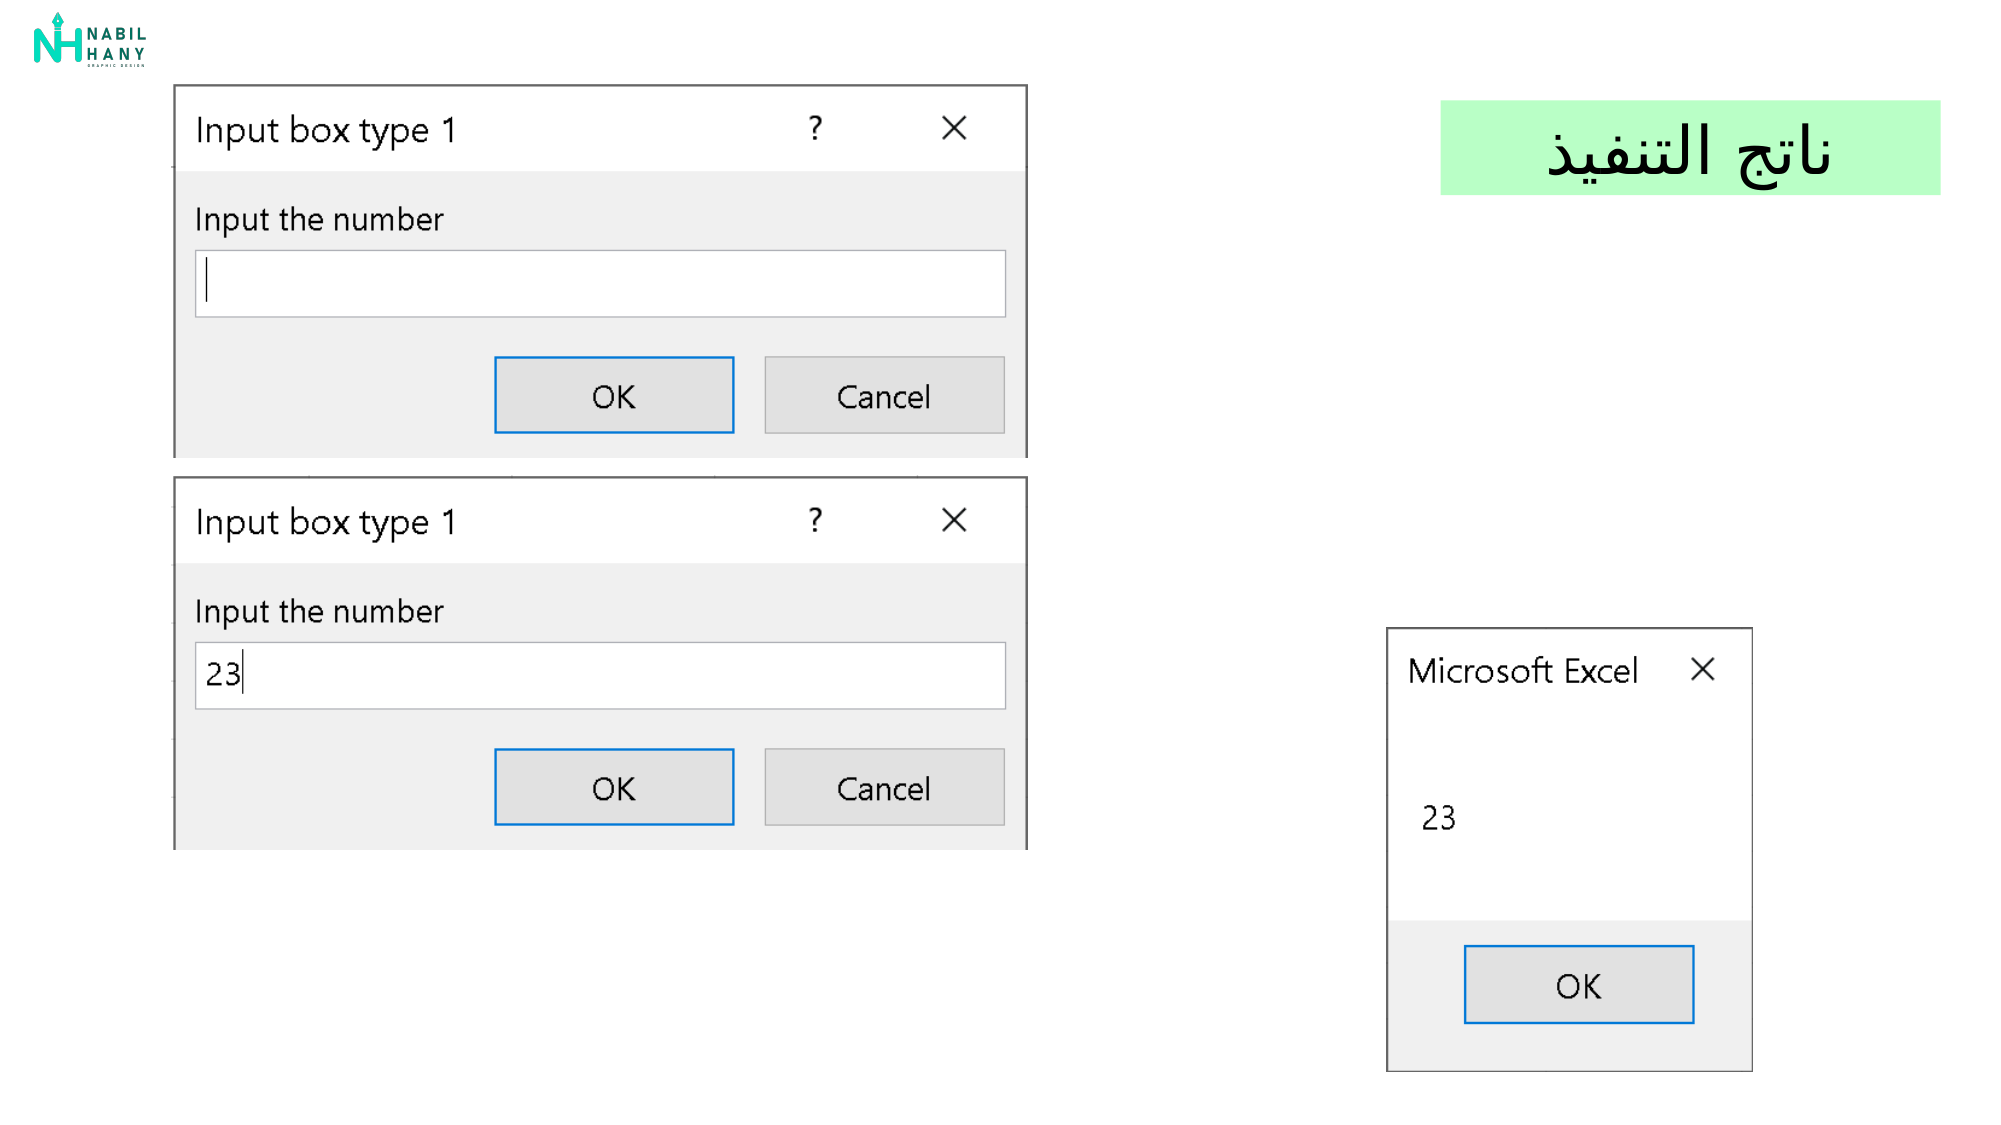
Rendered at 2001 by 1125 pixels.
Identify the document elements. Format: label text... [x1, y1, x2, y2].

picture [171, 83, 1028, 458]
text_box ناتج التنفيذ [1440, 100, 1941, 196]
picture [34, 5, 149, 68]
picture [171, 475, 1028, 850]
picture [1385, 627, 1753, 1072]
